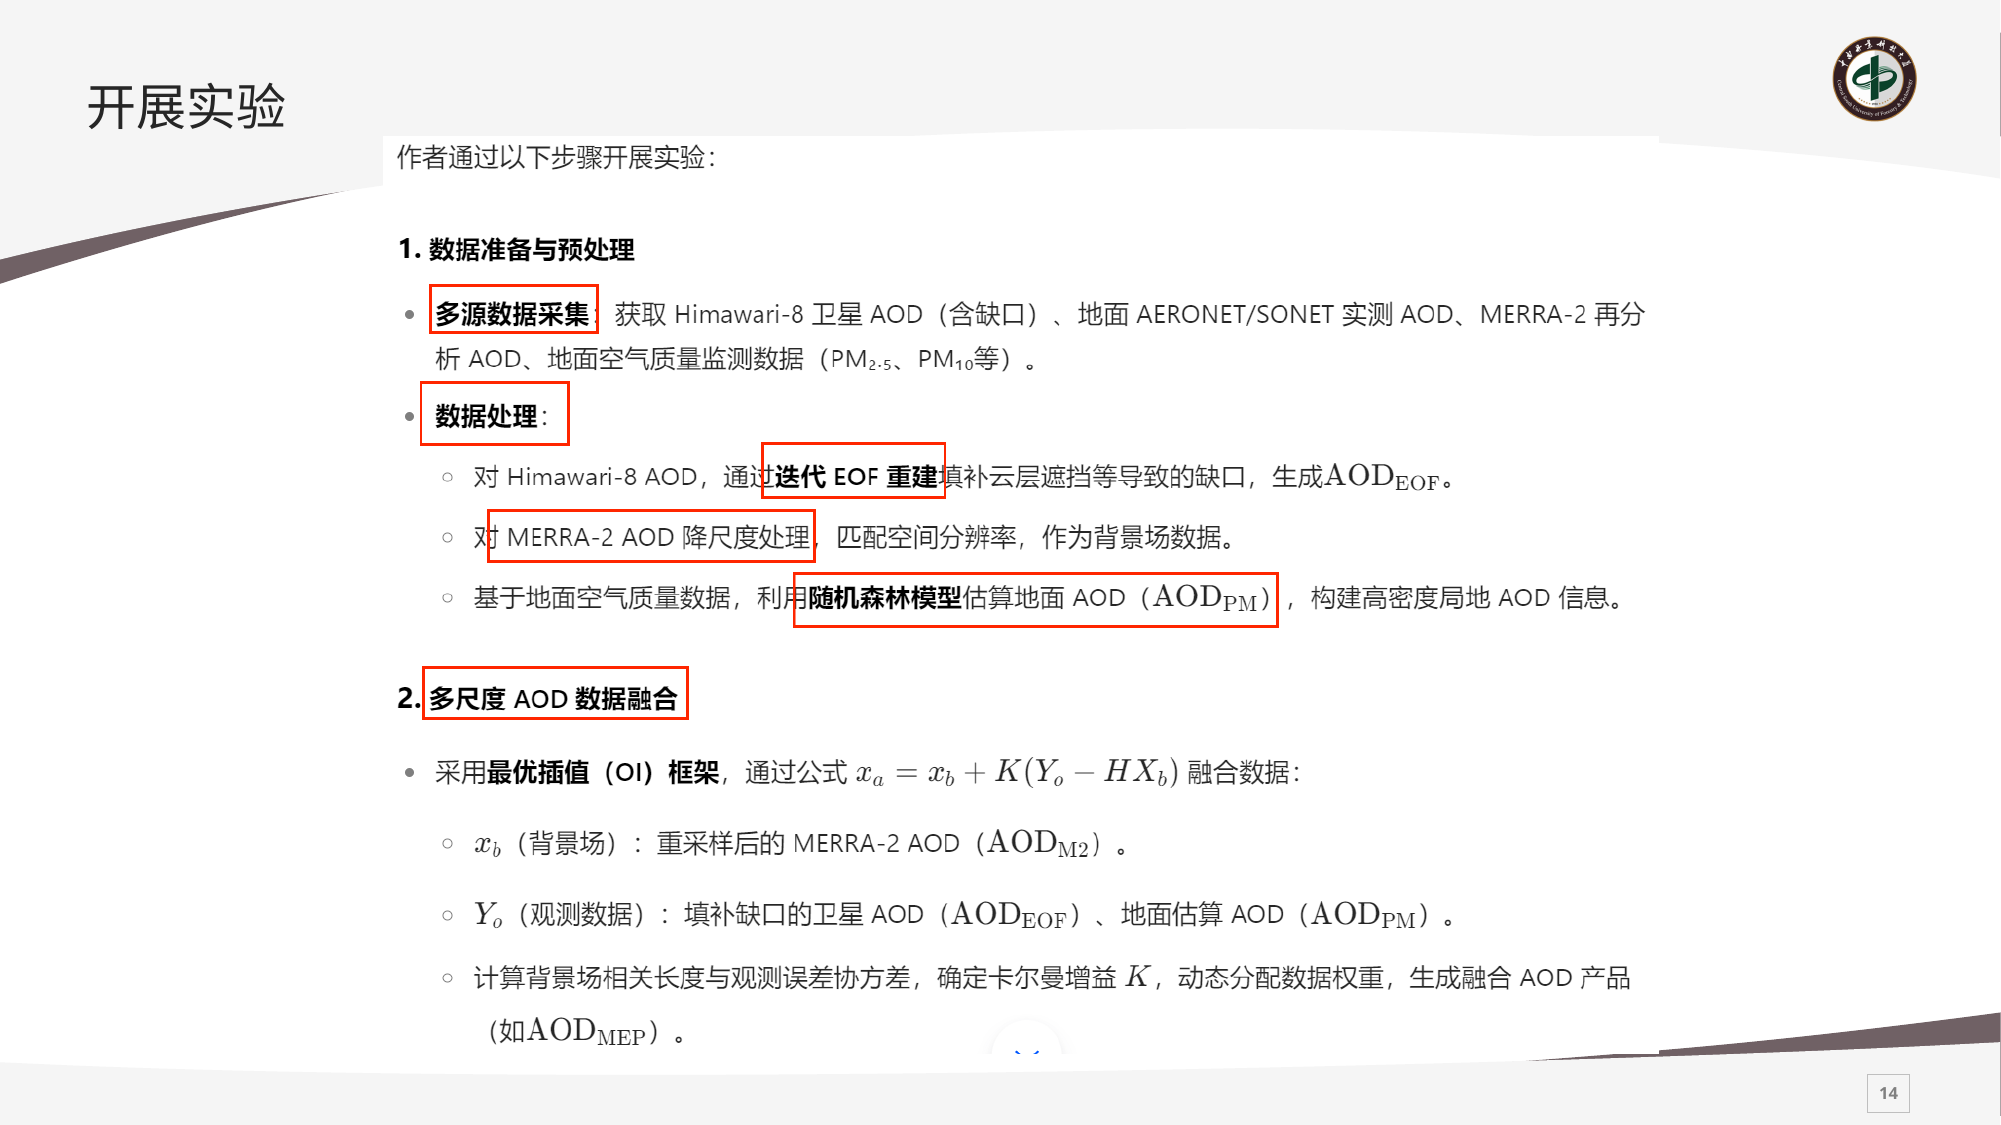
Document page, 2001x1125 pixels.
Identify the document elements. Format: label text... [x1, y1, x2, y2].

picture [1831, 35, 1918, 123]
title 开展实验 [72, 74, 1844, 193]
picture [383, 136, 1659, 1054]
